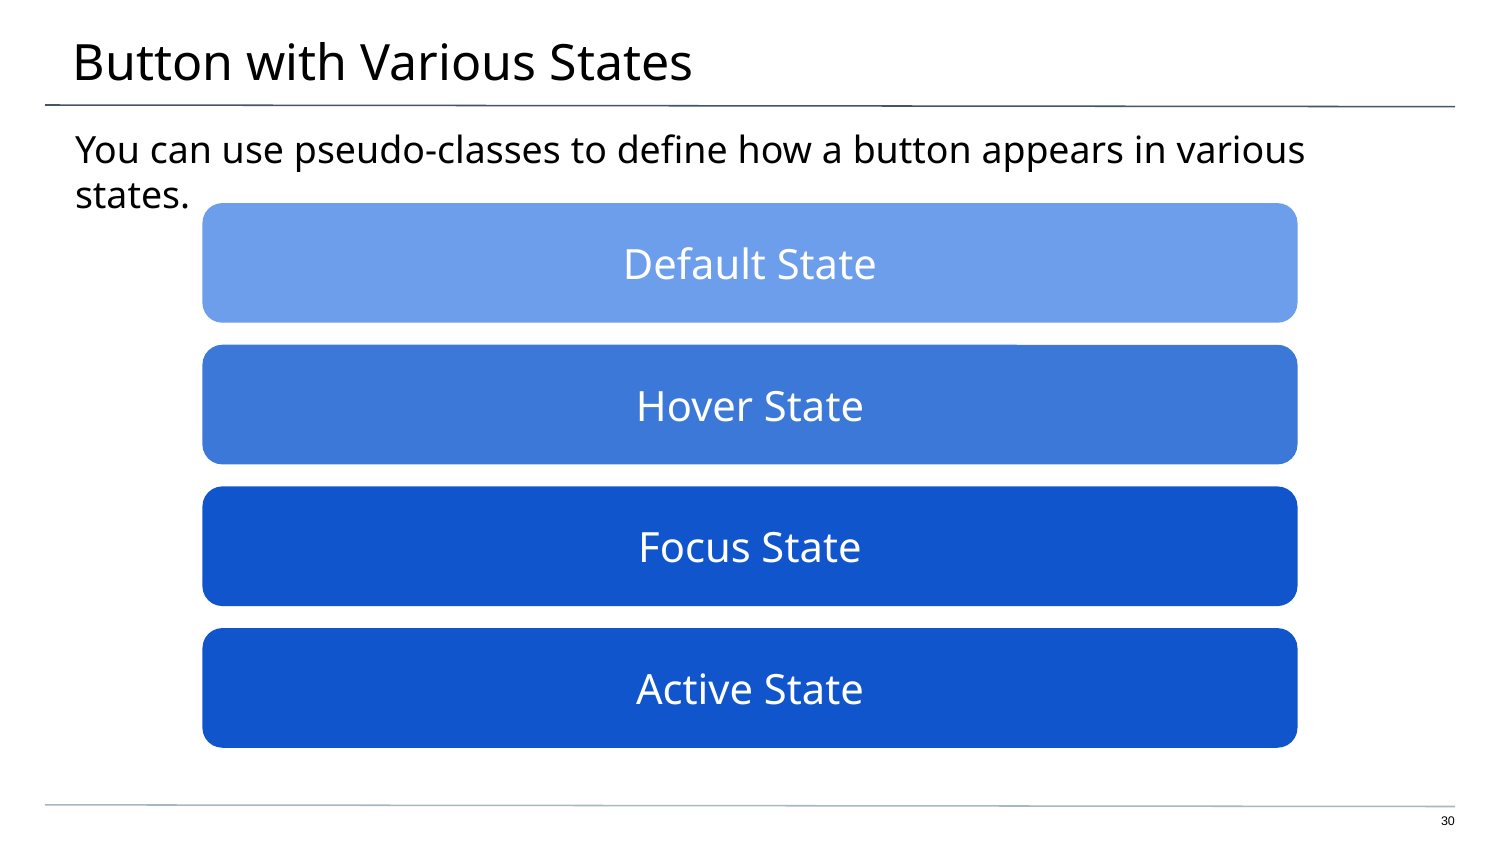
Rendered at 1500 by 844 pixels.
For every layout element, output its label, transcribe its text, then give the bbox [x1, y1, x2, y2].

slide_number 30 [1412, 813, 1455, 831]
text_box Focus State [202, 486, 1298, 607]
title Button with Various States [0, 0, 1500, 88]
subtitle You can use pseudo-classes to define how a button appears in various states. [0, 110, 1500, 171]
text_box Default State [202, 203, 1298, 323]
text_box Hover State [202, 344, 1298, 465]
text_box Active State [202, 628, 1298, 748]
